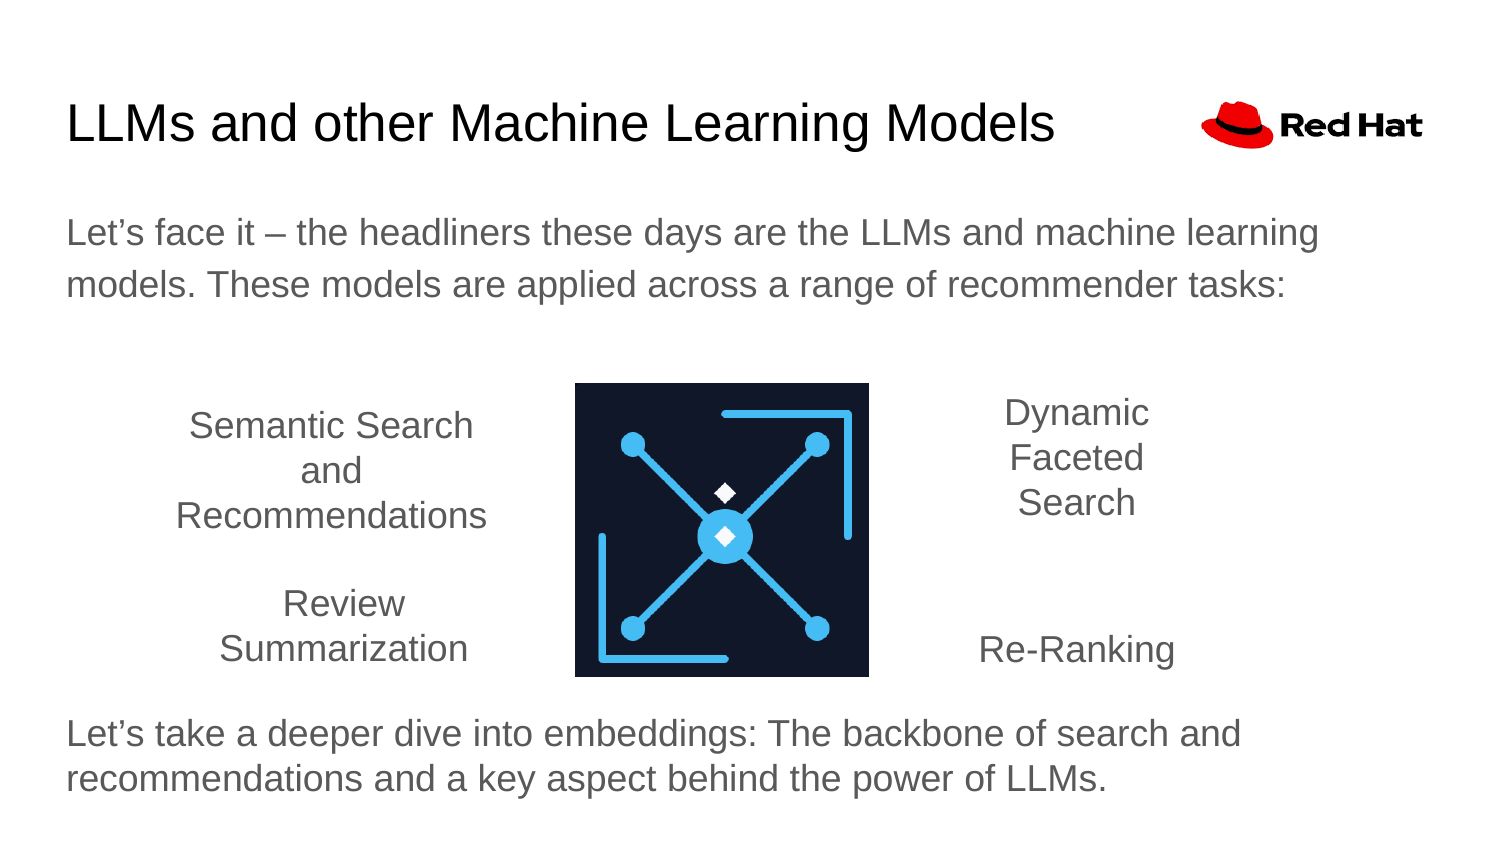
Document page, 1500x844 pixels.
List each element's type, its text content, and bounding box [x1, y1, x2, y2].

text_box Review Summarization [195, 563, 493, 685]
text_box Semantic Search and Recommendations [157, 386, 506, 552]
text_box Dynamic Faceted Search [946, 373, 1208, 539]
picture [1187, 90, 1465, 164]
list Let’s face it – the headliners these days are the LLMs and machine learning models. These models are applied across a range of recommender tasks: [51, 186, 1449, 694]
title LLMs and other Machine Learning Models [51, 72, 1449, 167]
text_box Re-Ranking [928, 609, 1226, 685]
text_box Let’s take a deeper dive into embeddings: The backbone of search and recommendations and a key aspect behind the power of LLMs. [51, 694, 1449, 815]
picture [575, 382, 869, 677]
